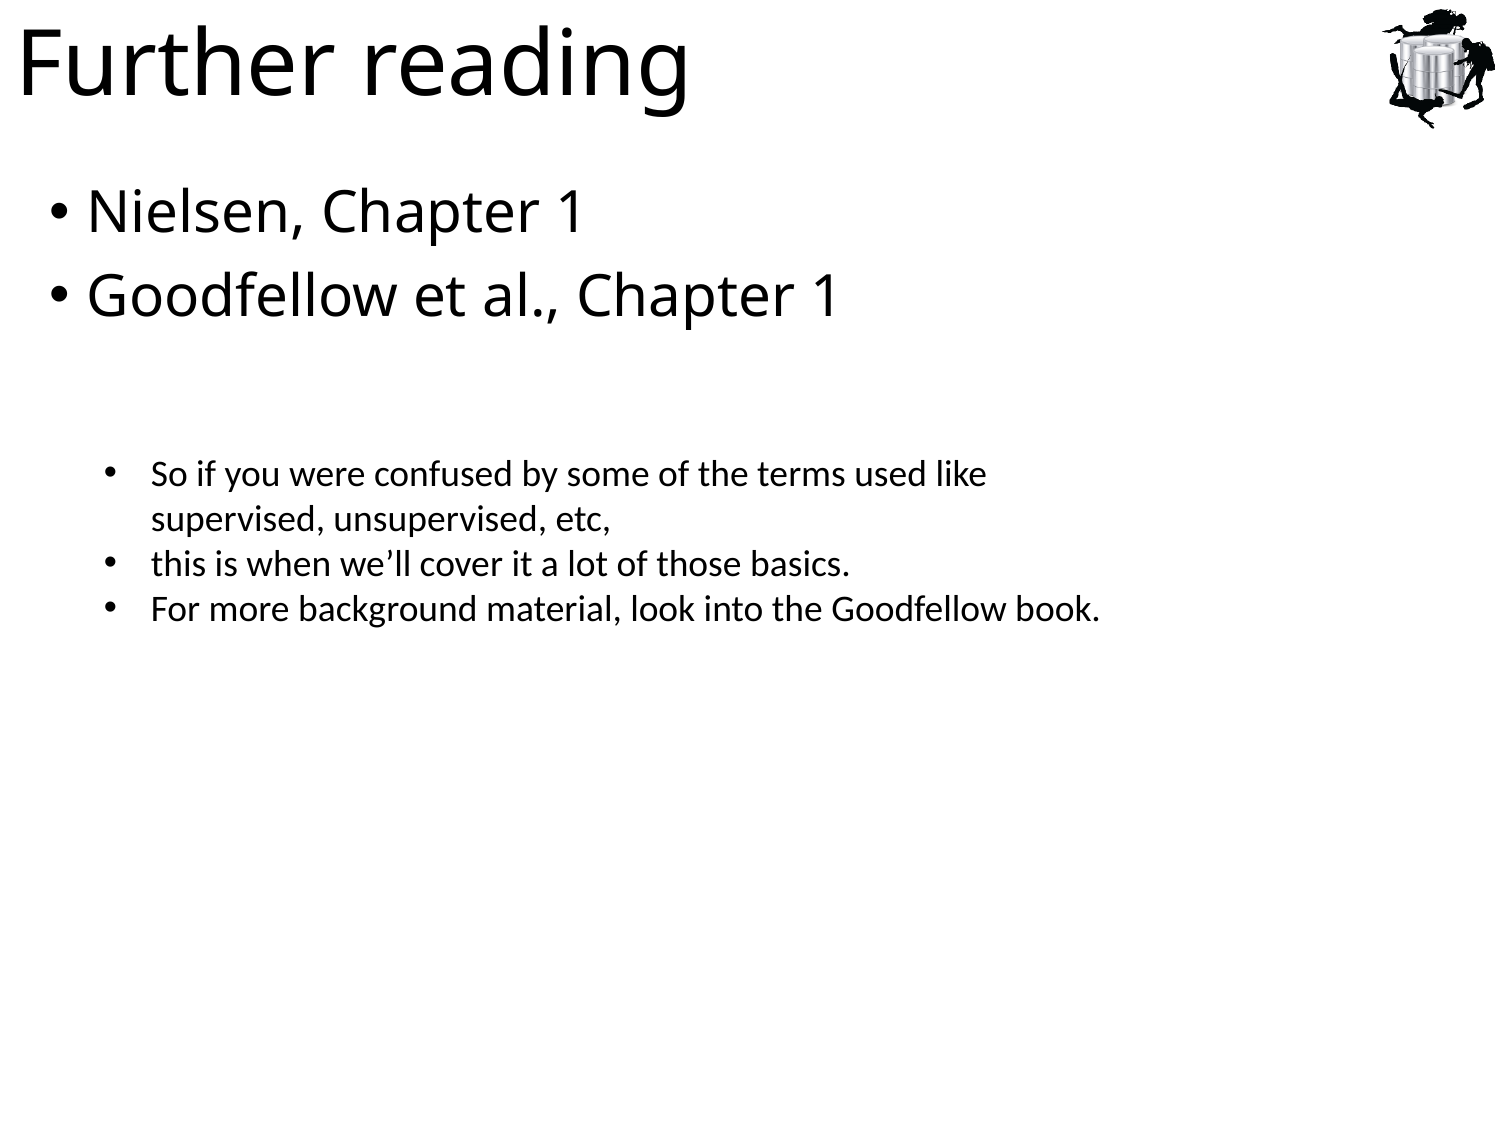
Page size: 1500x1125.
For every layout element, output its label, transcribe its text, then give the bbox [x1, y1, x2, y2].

title Further reading [0, 0, 1377, 131]
text_box So if you were confused by some of the terms used like supervised, unsupervised, etc, this is when we’ll cover it a lot of those basics. For more background material, look into the Goodfellow book. [89, 441, 1173, 636]
picture [1377, 5, 1498, 131]
list Nielsen, Chapter 1 Goodfellow et al., Chapter 1 [34, 174, 1482, 1014]
